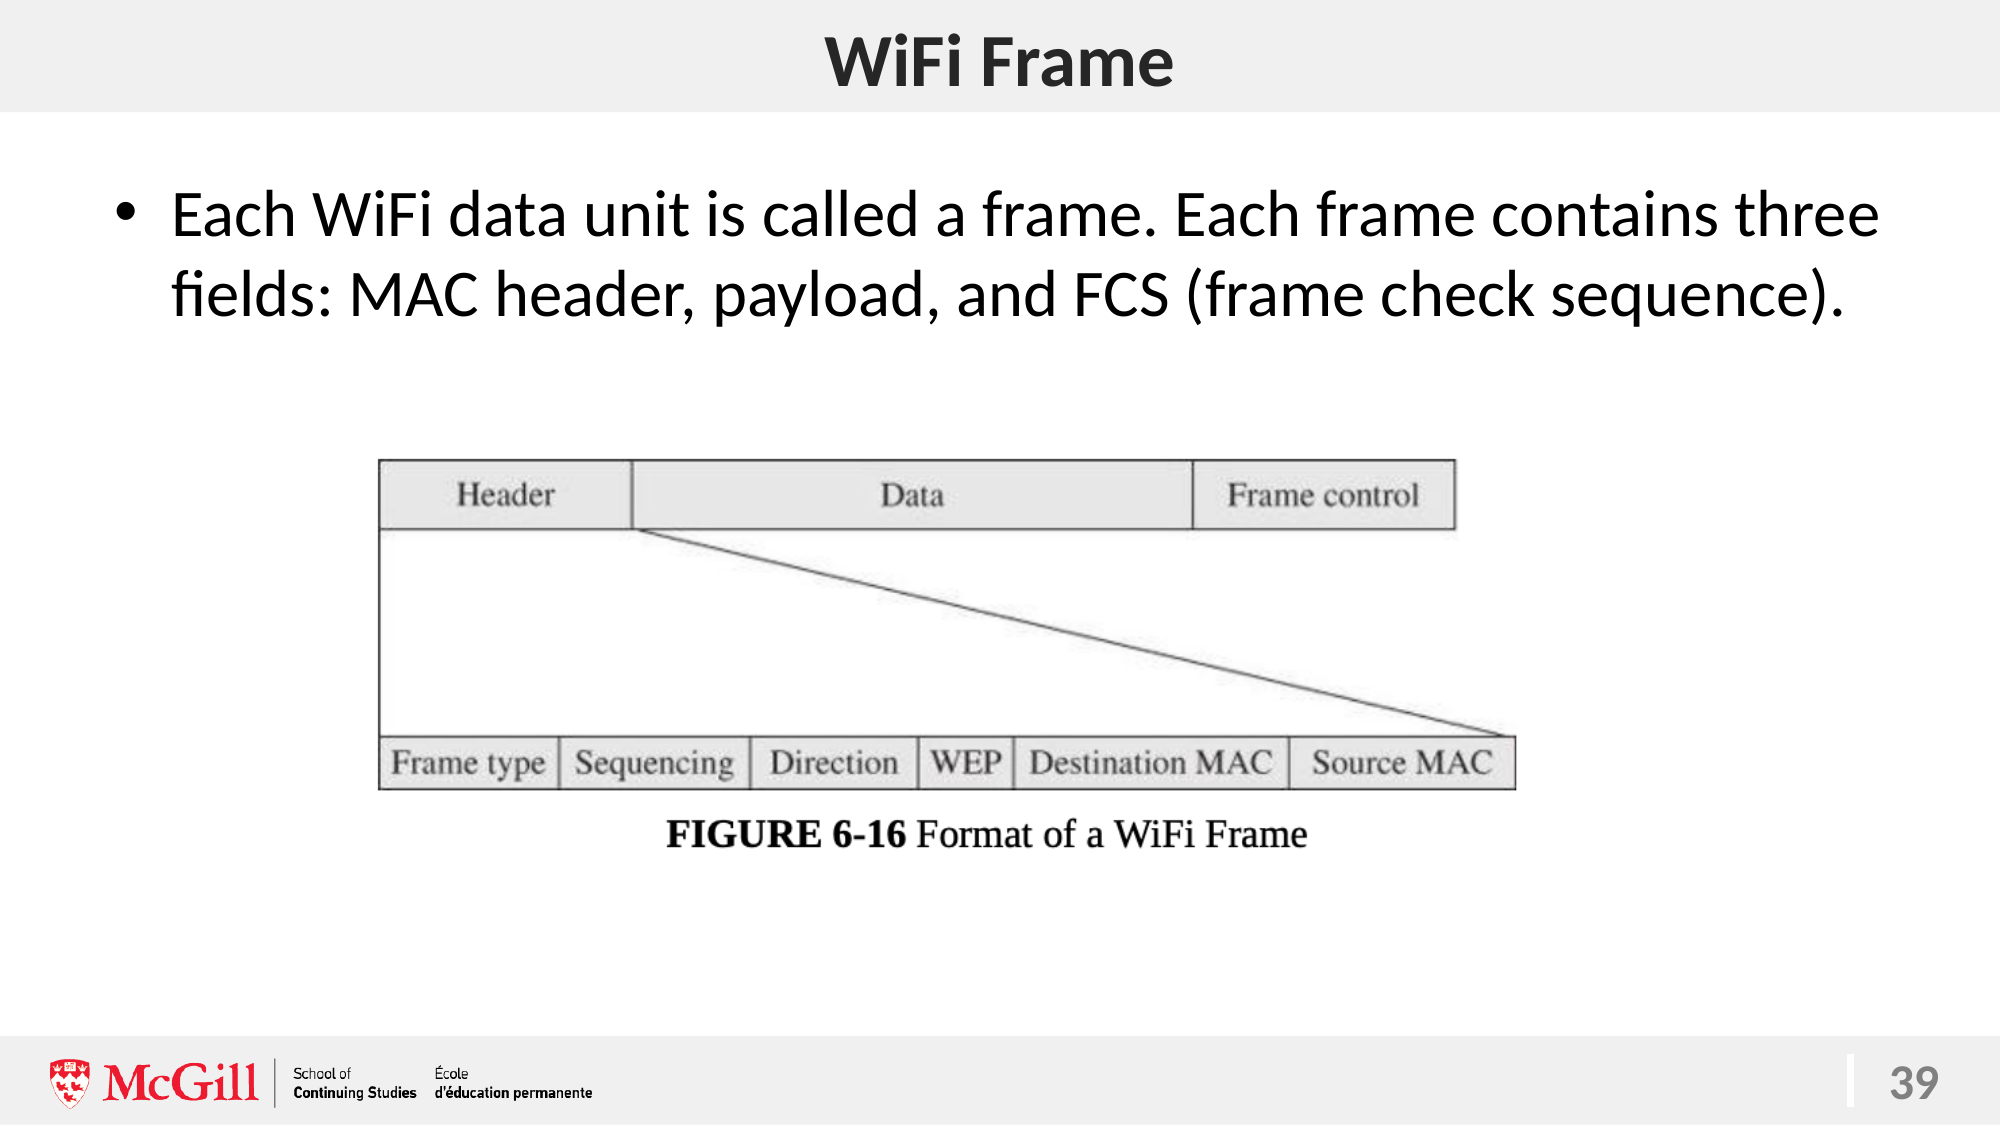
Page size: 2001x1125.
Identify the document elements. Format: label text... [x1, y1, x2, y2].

list Each WiFi data unit is called a frame. Each frame contains three fields: MAC header, payload, and FCS (frame check sequence). [99, 162, 1900, 1005]
title WiFi Frame [0, 0, 2000, 113]
picture [362, 424, 1534, 874]
picture [50, 1058, 592, 1109]
